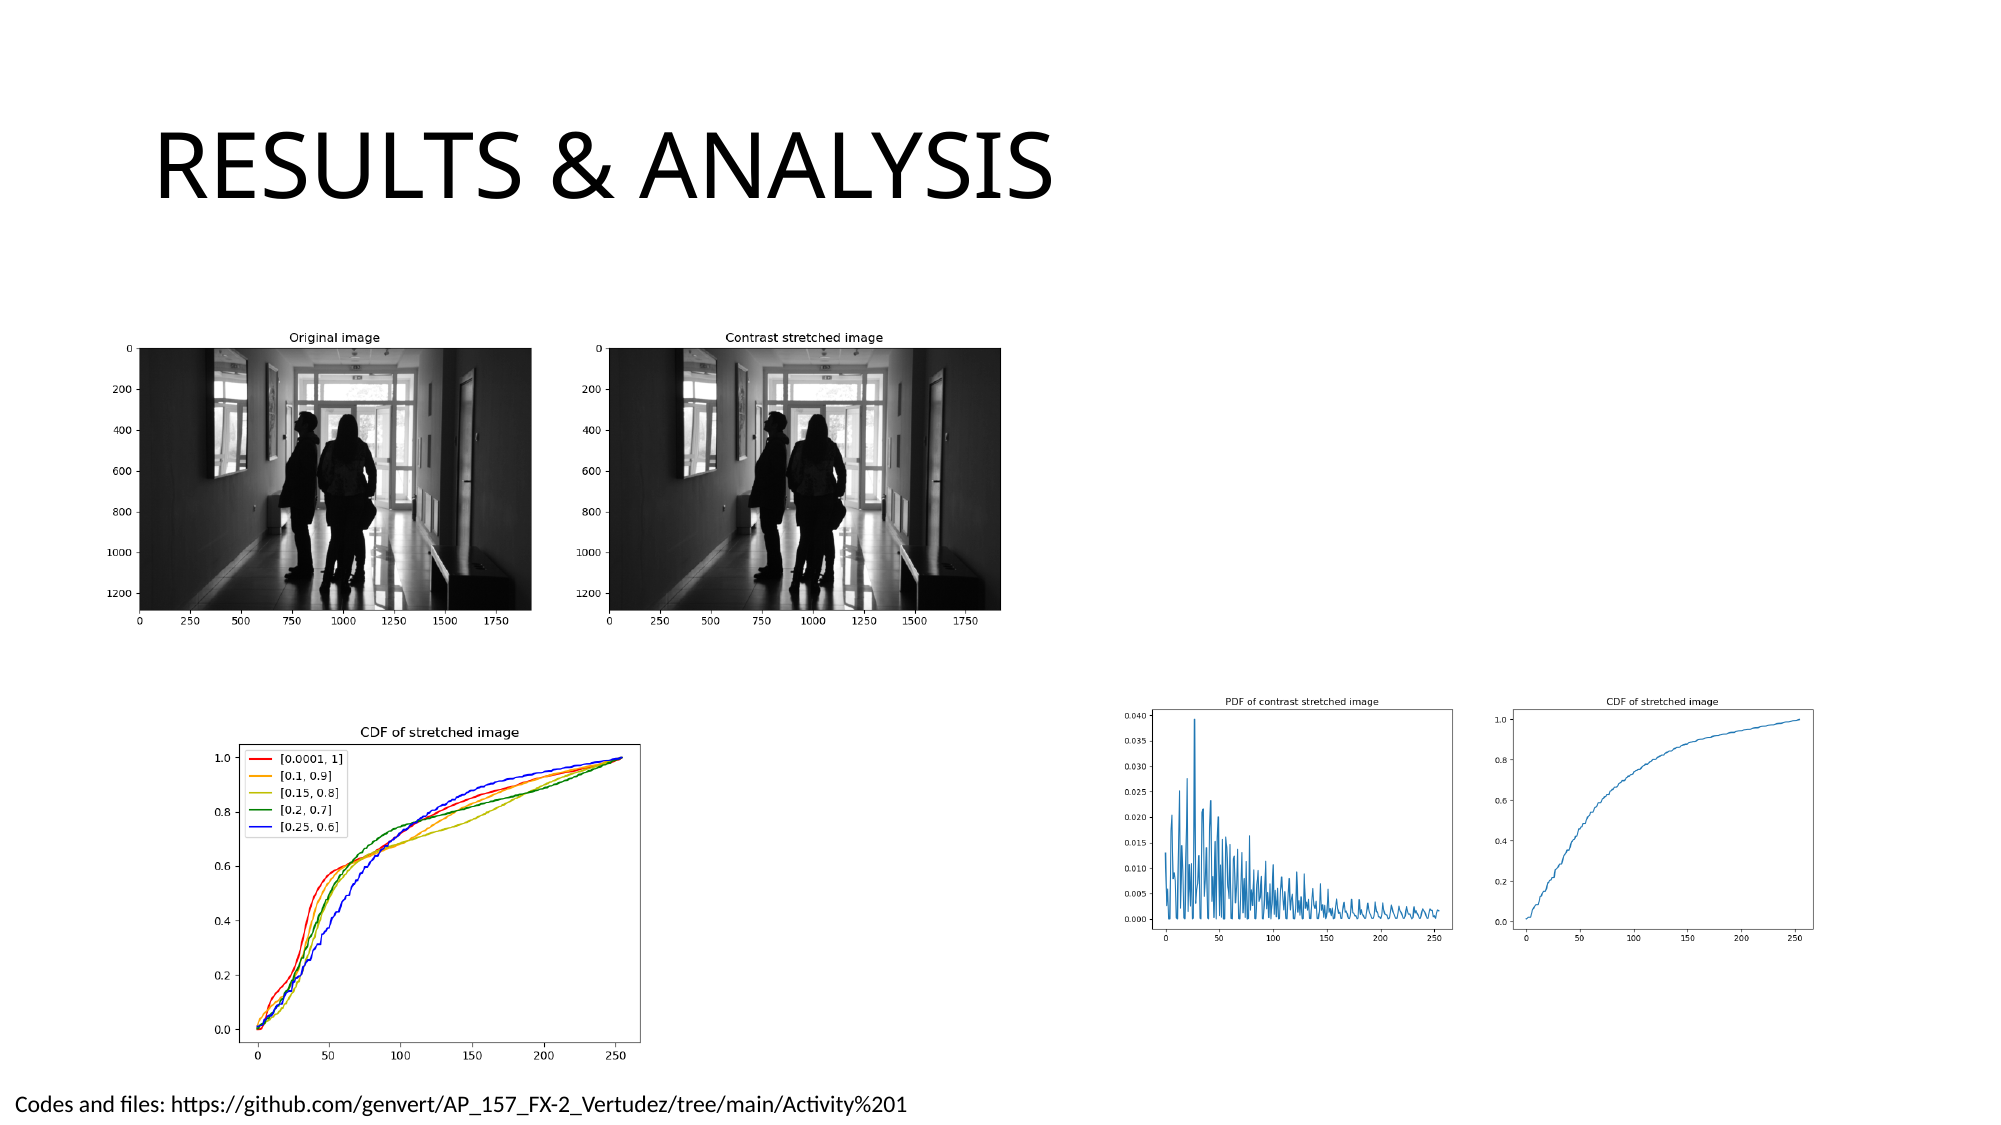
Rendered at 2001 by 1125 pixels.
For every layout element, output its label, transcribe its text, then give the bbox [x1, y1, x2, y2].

picture [1045, 675, 1898, 960]
picture [174, 697, 691, 1085]
picture [0, 291, 1111, 662]
title RESULTS & ANALYSIS [137, 59, 1863, 278]
text_box Codes and files: https://github.com/genvert/AP_157_FX-2_Vertudez/tree/main/Activity%201 [0, 1084, 2000, 1125]
